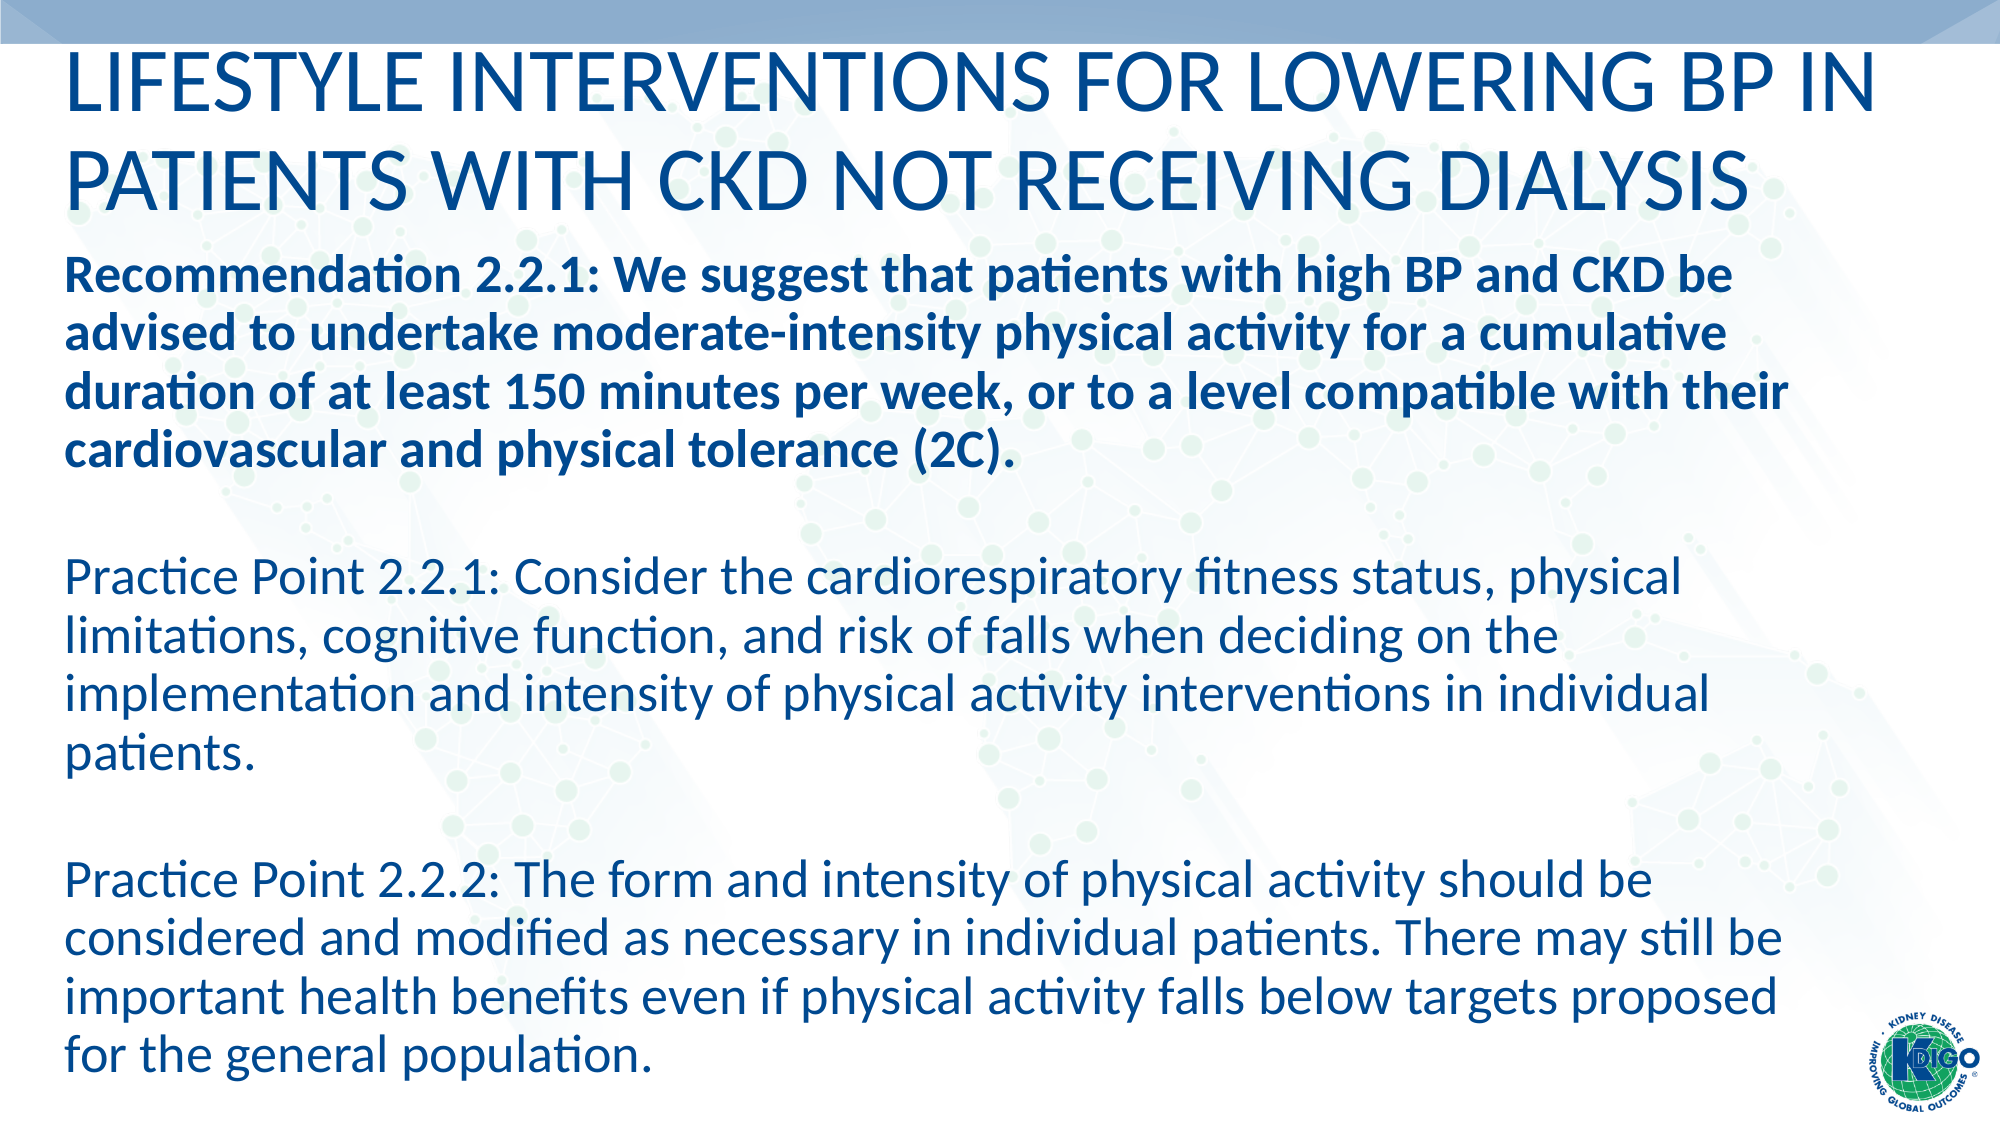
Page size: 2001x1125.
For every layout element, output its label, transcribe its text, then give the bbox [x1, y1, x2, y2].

picture [1870, 1012, 1980, 1112]
picture [0, 0, 2000, 1061]
text_box Recommendation 2.2.1: We suggest that patients with high BP and CKD be advised to undertake moderate-intensity physical activity for a cumulative duration of at least 150 minutes per week, or to a level compatible with their cardiovascular and physical tolerance (2C). Practice Point 2.2.1: Consider the cardiorespiratory fitness status, physical limitations, cognitive function, and risk of falls when deciding on the implementation and intensity of physical activity interventions in individual patients. Practice Point 2.2.2: The form and intensity of physical activity should be considered and modified as necessary in individual patients. There may still be important health benefits even if physical activity falls below targets proposed for the general population. [50, 238, 1870, 1125]
title Lifestyle Interventions for Lowering BP in Patients with CKD not Receiving Dialysis [50, 25, 1950, 238]
